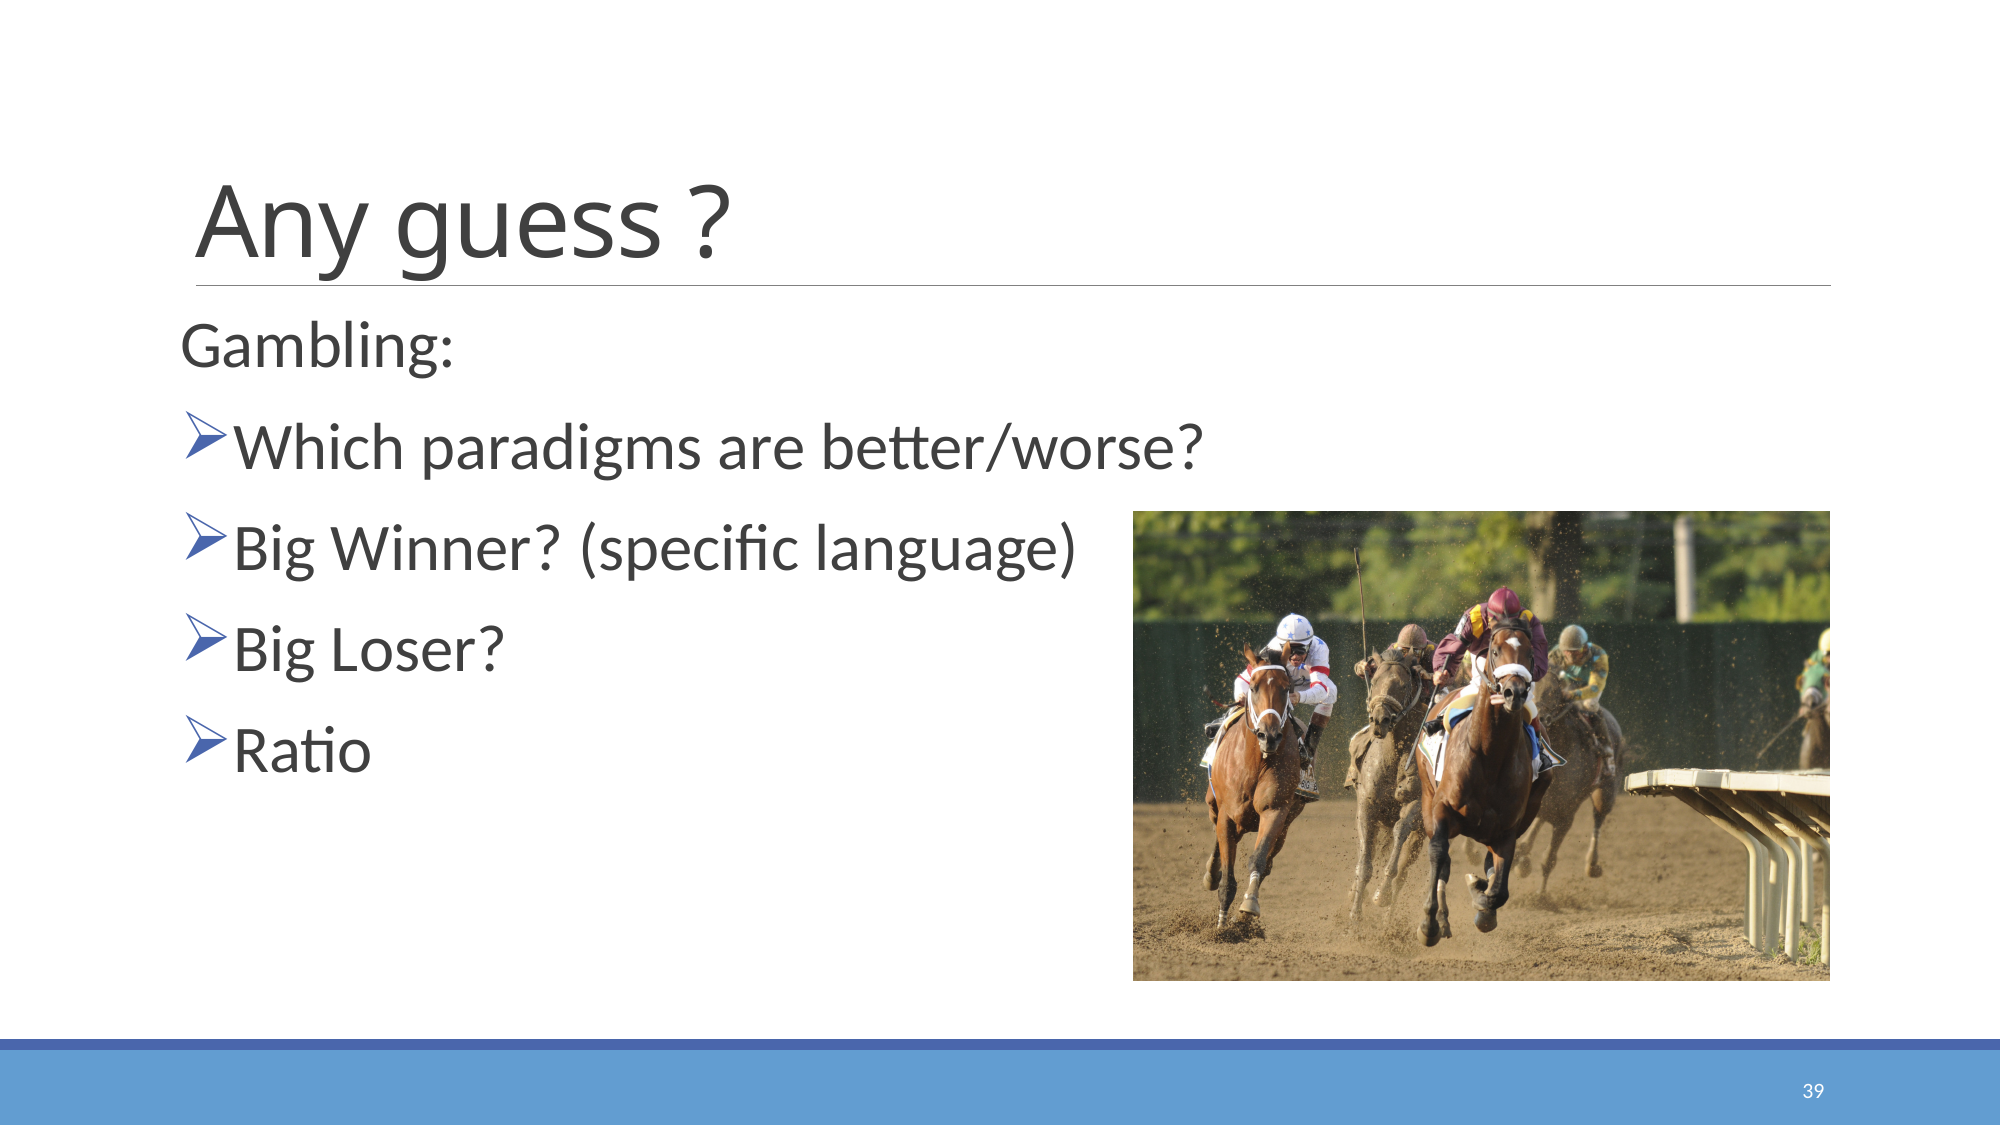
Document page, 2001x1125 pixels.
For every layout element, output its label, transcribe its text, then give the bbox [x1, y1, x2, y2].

picture [1132, 510, 1831, 982]
list Gambling: Which paradigms are better/worse? Big Winner? (specific language) Big Loser? Ratio [180, 302, 1830, 963]
title Any guess ? [180, 47, 1830, 285]
slide_number 39 [1624, 1059, 1840, 1120]
